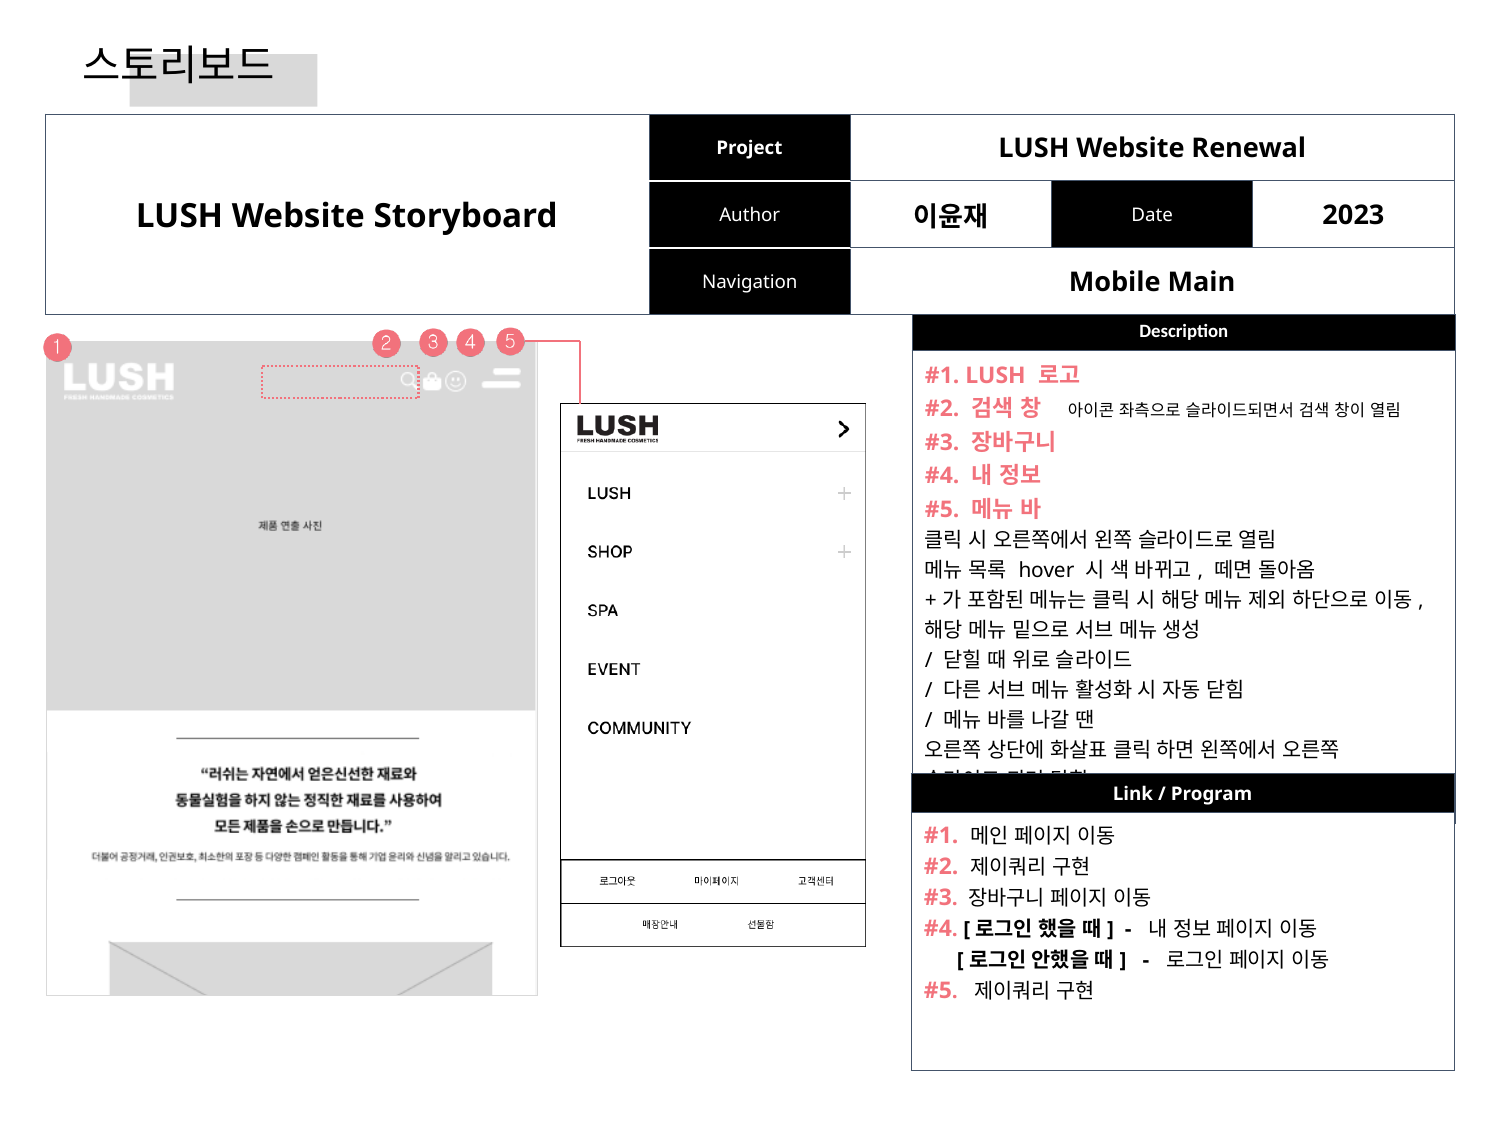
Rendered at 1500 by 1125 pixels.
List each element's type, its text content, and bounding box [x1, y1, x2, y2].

table_header Project [650, 115, 850, 180]
table_header LUSH Website Renewal [851, 115, 1454, 180]
table_header Description [913, 315, 1455, 350]
table_cell Mobile Main [851, 248, 1454, 314]
table_header LUSH Website Storyboard [46, 115, 649, 314]
table_cell Navigation [650, 249, 850, 314]
picture [42, 326, 538, 996]
table_cell #1. LUSH 로고 #2. 검색 창 아이콘 좌측으로 슬라이드되면서 검색 창이 열림 #3. 장바구니 #4. 내 정보 #5. 메뉴 바 클릭 시 오른쪽에서 왼쪽 슬라이드로 열림 메뉴 목록 hover 시 색 바뀌고, 떼면 돌아옴 +가 포함된 메뉴는 클릭 시 해당 메뉴 제외 하단으로 이동, 해당 메뉴 밑으로 서브 메뉴 생성 / 닫힐 때 위로 슬라이드 / 다른 서브 메뉴 활성화 시 자동 닫힘 / 메뉴 바를 나갈 땐 오른쪽 상단에 화살표 클릭 하면 왼쪽에서 오른쪽 슬라이드 되며 닫힘 [913, 351, 1455, 773]
table_cell 2023 [1253, 181, 1454, 247]
table_cell Author [650, 182, 850, 247]
picture [560, 403, 866, 947]
table_cell 이윤재 [851, 181, 1051, 247]
table_header Link / Program [912, 774, 1454, 812]
text_box [129, 96, 318, 108]
table_cell Date [1052, 181, 1252, 247]
text_box 스토리보드 [67, 31, 380, 96]
table_cell #1. 메인 페이지 이동 #2. 제이쿼리 구현 #3. 장바구니 페이지 이동 #4. [로그인 했을 때] - 내 정보 페이지 이동 [로그인 안했을 때] - 로그인 페이지 이동 #5. 제이쿼리 구현 [912, 813, 1454, 1070]
